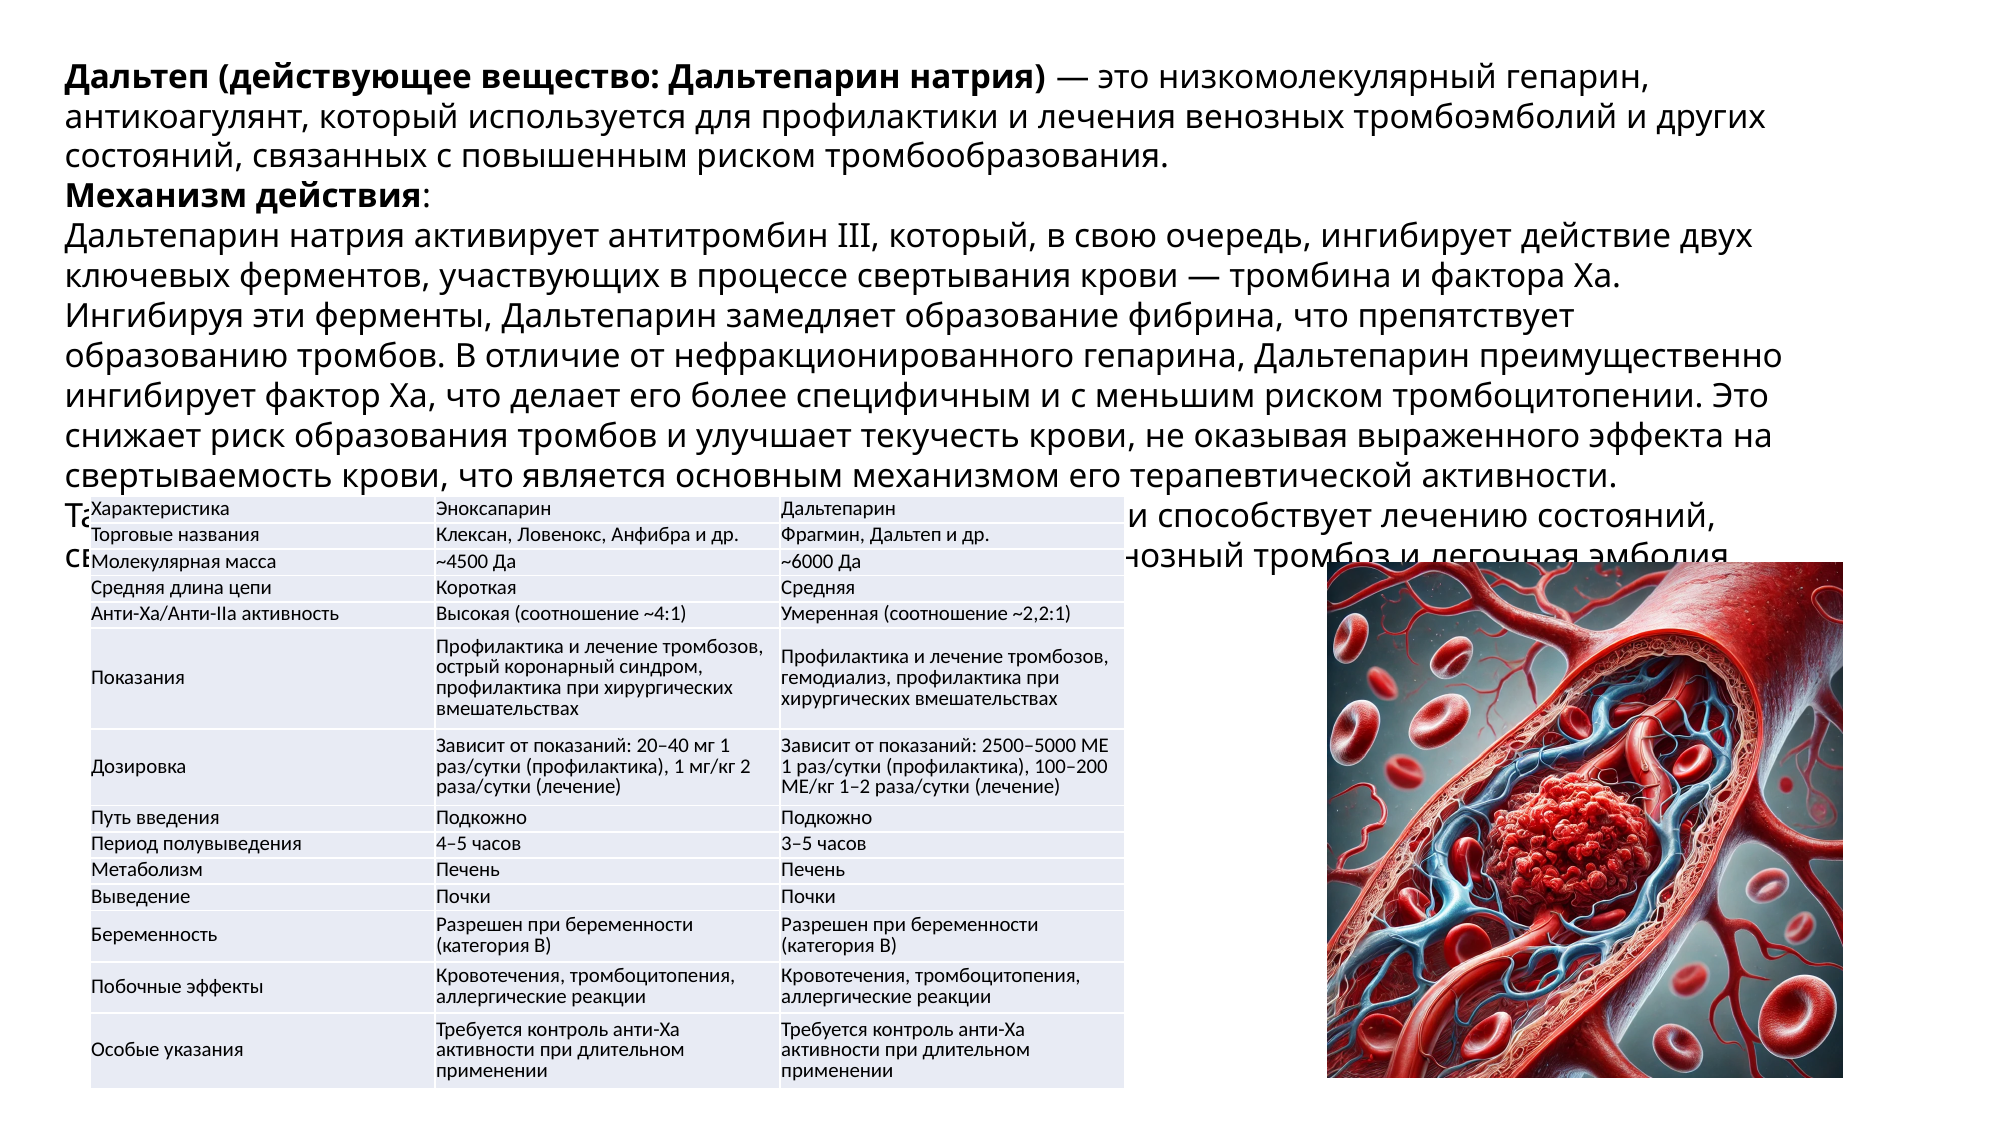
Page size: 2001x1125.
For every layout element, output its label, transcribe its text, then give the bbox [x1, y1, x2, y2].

table_cell Зависит от показаний: 20–40 мг 1 раз/сутки (профилактика), 1 мг/кг 2 раза/сутки (лечение) [436, 730, 779, 805]
table_header Эноксапарин [436, 497, 779, 522]
table_cell Умеренная (соотношение ~2,2:1) [781, 603, 1124, 627]
table_cell Побочные эффекты [91, 963, 434, 1012]
table_cell Профилактика и лечение тромбозов, острый коронарный синдром, профилактика при хирургических вмешательствах [436, 629, 779, 728]
table_cell Кровотечения, тромбоцитопения, аллергические реакции [436, 963, 779, 1012]
table_cell Клексан, Ловенокс, Анфибра и др. [436, 524, 779, 548]
table_cell Кровотечения, тромбоцитопения, аллергические реакции [781, 963, 1124, 1012]
table_cell Показания [91, 629, 434, 728]
table_cell Зависит от показаний: 2500–5000 МЕ 1 раз/сутки (профилактика), 100–200 МЕ/кг 1–2 раза/сутки (лечение) [781, 730, 1124, 805]
table_cell Почки [781, 885, 1124, 910]
table_cell Требуется контроль анти-Ха активности при длительном применении [781, 1014, 1124, 1088]
table_cell Высокая (соотношение ~4:1) [436, 603, 779, 627]
table_cell Разрешен при беременности (категория B) [781, 911, 1124, 961]
table_header Дальтепарин [781, 497, 1124, 522]
table_cell Выведение [91, 885, 434, 910]
picture [1327, 562, 1843, 1078]
table_cell Печень [436, 859, 779, 883]
table_cell Беременность [91, 911, 434, 961]
table_cell Анти-Ха/Анти-IIa активность [91, 603, 434, 627]
table_cell Метаболизм [91, 859, 434, 883]
table_cell ~6000 Да [781, 550, 1124, 575]
table_cell 4–5 часов [436, 833, 779, 857]
table_cell Фрагмин, Дальтеп и др. [781, 524, 1124, 548]
table_cell Особые указания [91, 1014, 434, 1088]
table_cell Дозировка [91, 730, 434, 805]
table_cell Печень [781, 859, 1124, 883]
table_header Характеристика [91, 497, 434, 522]
table_cell Подкожно [436, 806, 779, 831]
table_cell Подкожно [781, 806, 1124, 831]
table_cell Торговые названия [91, 524, 434, 548]
table_cell Путь введения [91, 806, 434, 831]
table_cell Средняя длина цепи [91, 576, 434, 601]
table_cell Молекулярная масса [91, 550, 434, 575]
table_cell ~4500 Да [436, 550, 779, 575]
table_cell Требуется контроль анти-Ха активности при длительном применении [436, 1014, 779, 1088]
table_cell Период полувыведения [91, 833, 434, 857]
table_cell Средняя [781, 576, 1124, 601]
table_cell 3–5 часов [781, 833, 1124, 857]
table_cell Разрешен при беременности (категория B) [436, 911, 779, 961]
table_cell Профилактика и лечение тромбозов, гемодиализ, профилактика при хирургических вмешательствах [781, 629, 1124, 728]
table_cell Почки [436, 885, 779, 910]
text_box Дальтеп (действующее вещество: Дальтепарин натрия) — это низкомолекулярный гепарин, антикоагулянт, который используется для профилактики и лечения венозных тромбоэмболий и других состояний, связанных с повышенным риском тромбообразования. Механизм действия: Дальтепарин натрия активирует антитромбин III, который, в свою очередь, ингибирует действие двух ключевых ферментов, участвующих в процессе свертывания крови — тромбина и фактора Xa. Ингибируя эти ферменты, Дальтепарин замедляет образование фибрина, что препятствует образованию тромбов. В отличие от нефракционированного гепарина, Дальтепарин преимущественно ингибирует фактор Xa, что делает его более специфичным и с меньшим риском тромбоцитопении. Это снижает риск образования тромбов и улучшает текучесть крови, не оказывая выраженного эффекта на свертываемость крови, что является основным механизмом его терапевтической активности. Таким образом, Дальтепарин снижает риск тромбообразования и способствует лечению состояний, связанных с повышенным риском тромбоэмболий, таких как венозный тромбоз и легочная эмболия. [49, 47, 1812, 582]
table_cell Короткая [436, 576, 779, 601]
